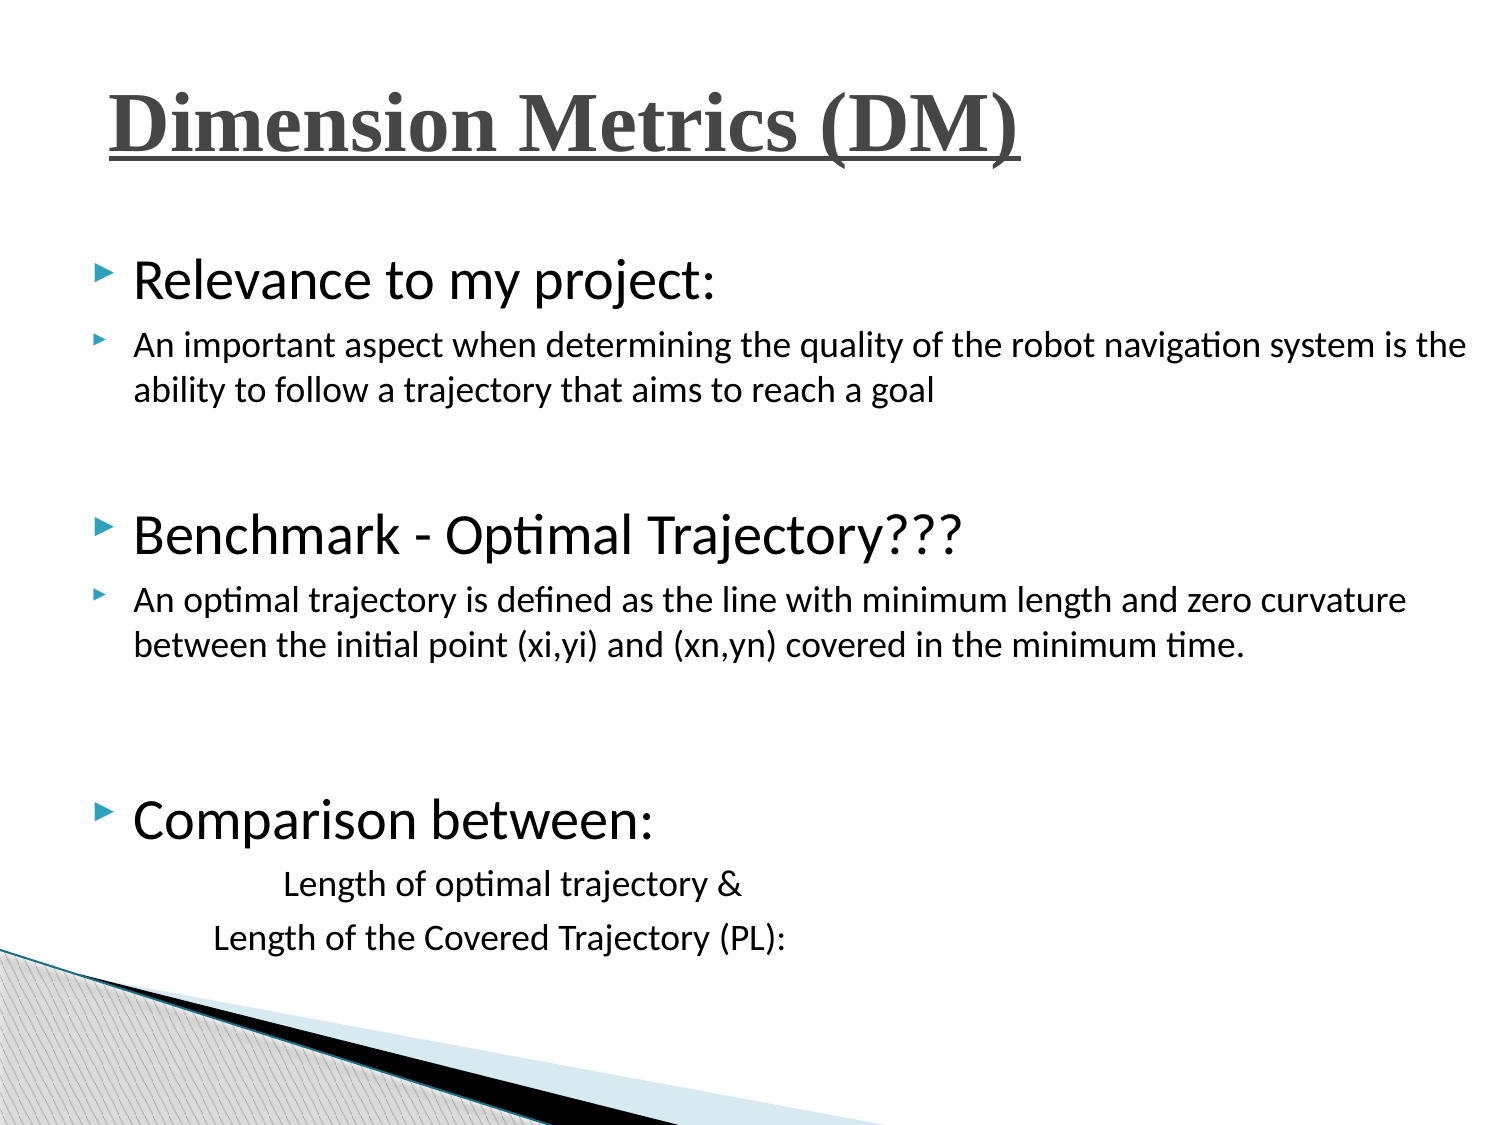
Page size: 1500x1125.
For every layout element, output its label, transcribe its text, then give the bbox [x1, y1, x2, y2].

list Relevance to my project: An important aspect when determining the quality of the robot navigation system is the ability to follow a trajectory that aims to reach a goal Benchmark - Optimal Trajectory??? An optimal trajectory is defined as the line with minimum length and zero curvature between the initial point (xi,yi) and (xn,yn) covered in the minimum time. Comparison between: Length of optimal trajectory & Length of the Covered Trajectory (PL): [58, 234, 1500, 1082]
title Dimension Metrics (DM) [93, 23, 1444, 211]
